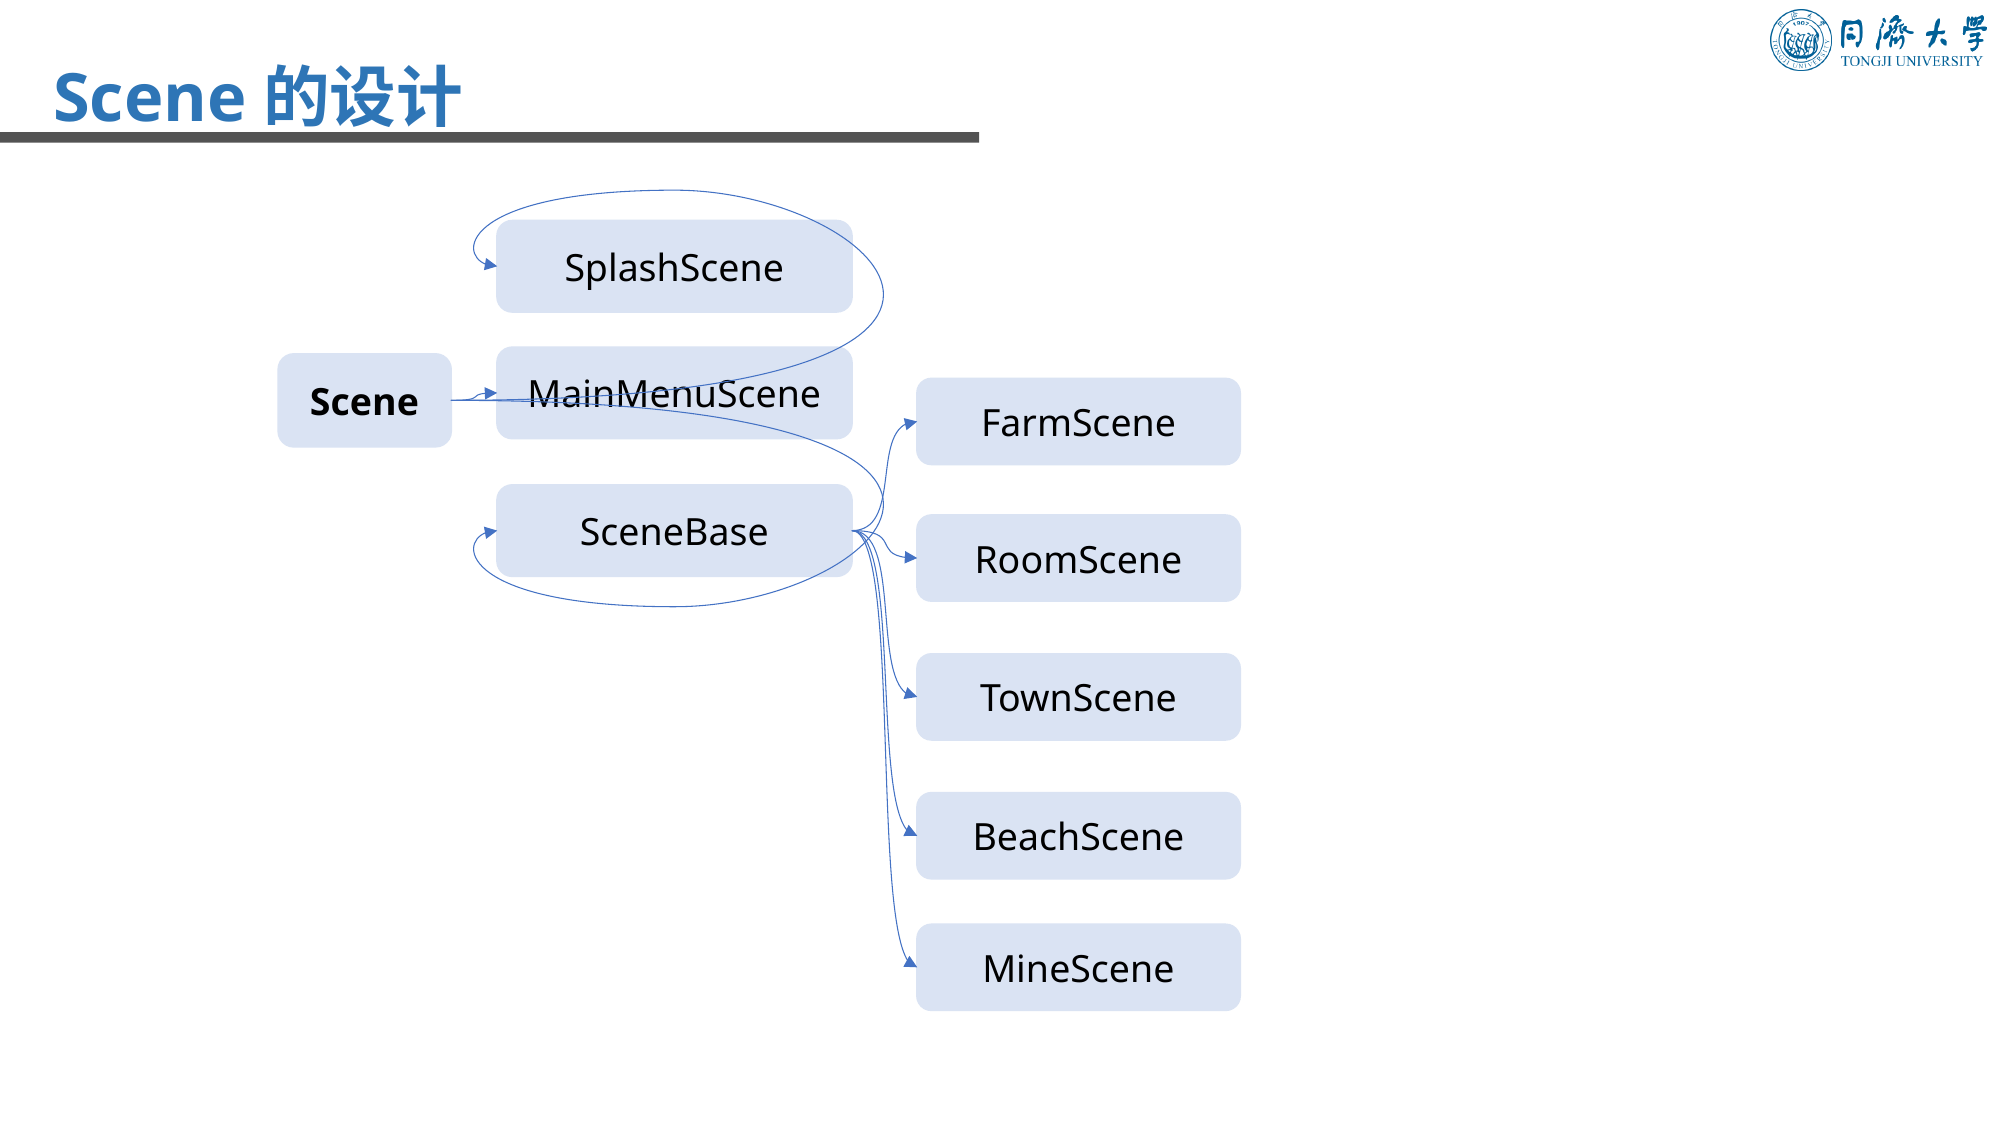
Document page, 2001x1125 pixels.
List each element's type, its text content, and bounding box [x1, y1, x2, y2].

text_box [278, 220, 1240, 1011]
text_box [1769, 9, 1988, 71]
text_box [0, 131, 980, 144]
title Scene的设计 [38, 0, 1764, 209]
